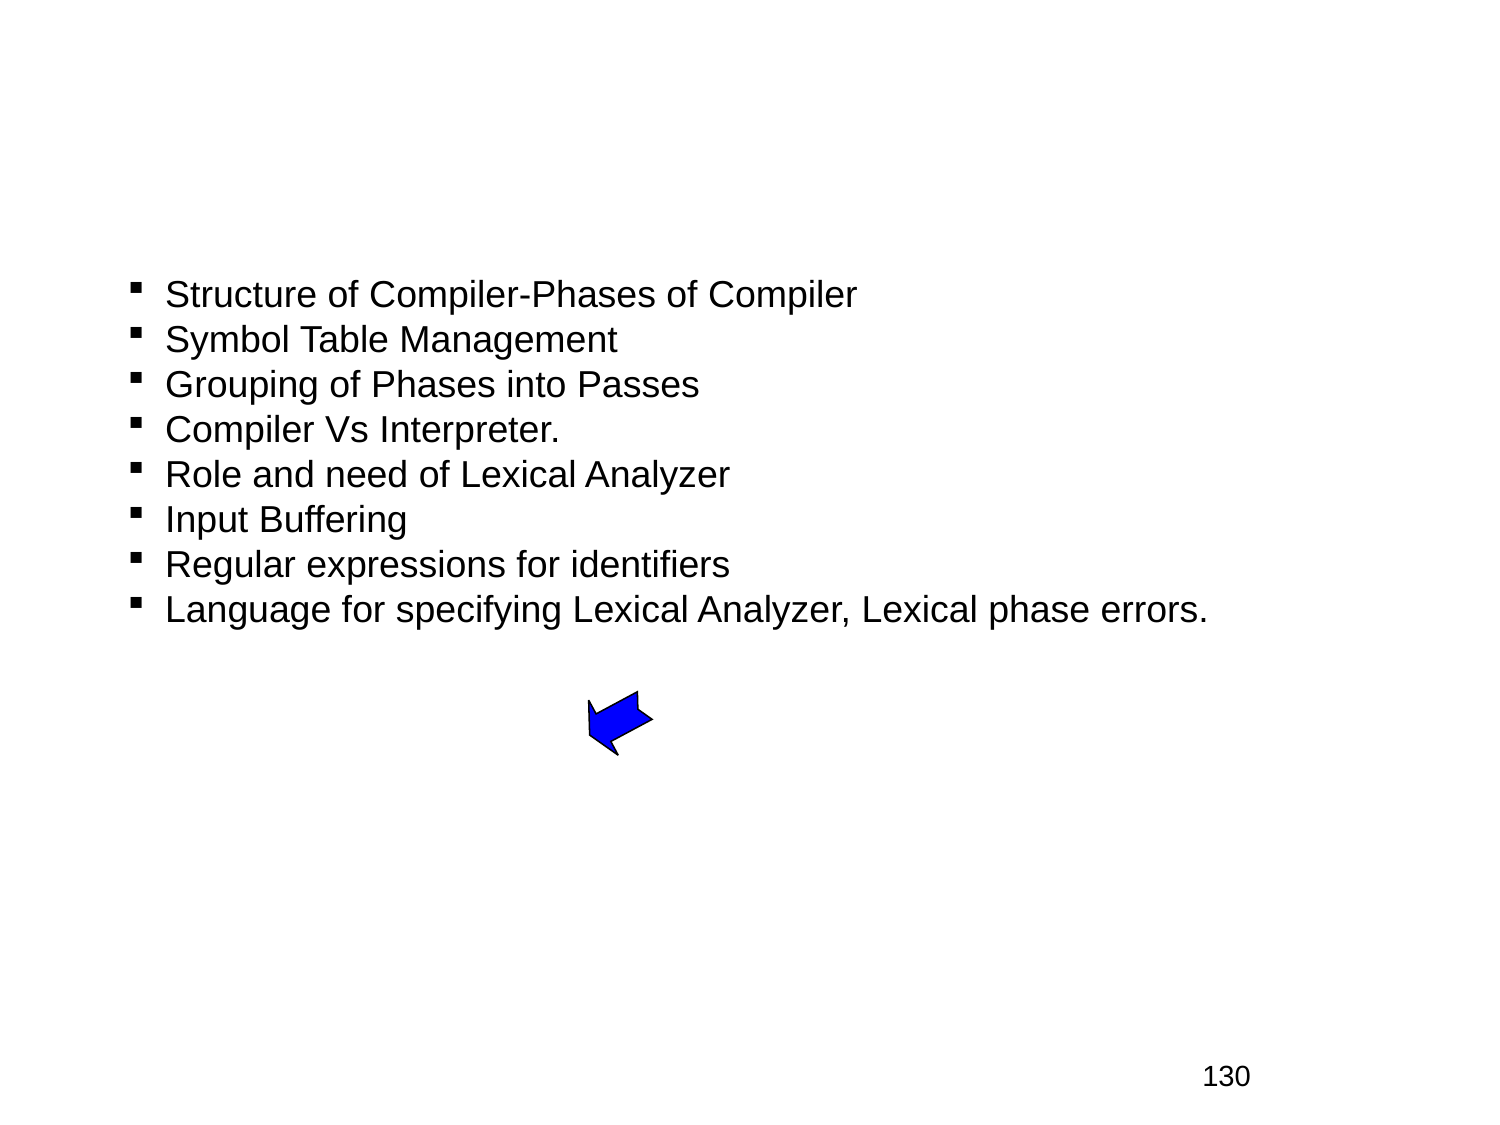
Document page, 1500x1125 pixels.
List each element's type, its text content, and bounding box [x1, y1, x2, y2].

slide_number 130 [1187, 1050, 1500, 1125]
text_box [588, 691, 653, 756]
list Structure of Compiler-Phases of Compiler Symbol Table Management Grouping of Phases into Passes Compiler Vs Interpreter. Role and need of Lexical Analyzer Input Buffering Regular expressions for identifiers Language for specifying Lexical Analyzer, Lexical phase errors. [75, 262, 1450, 1063]
